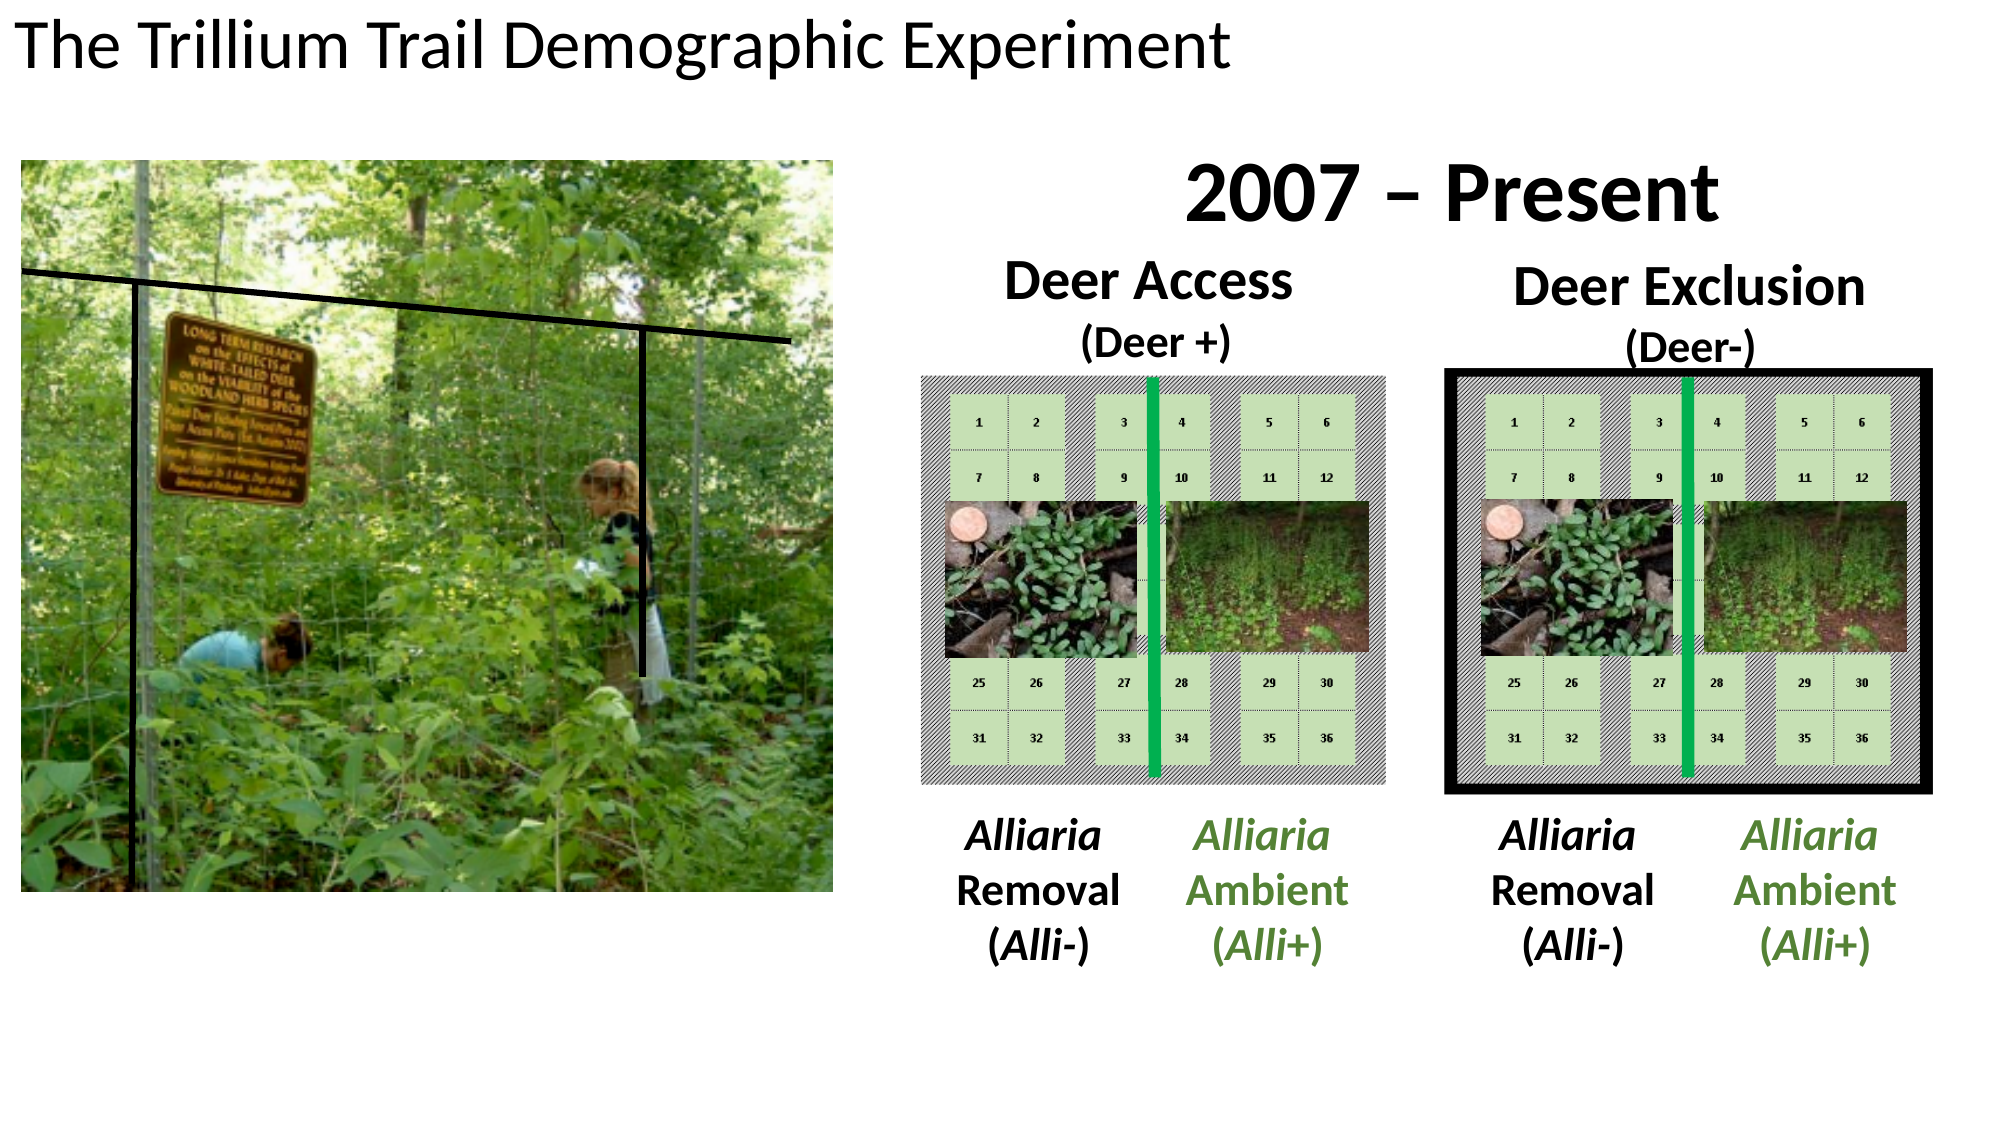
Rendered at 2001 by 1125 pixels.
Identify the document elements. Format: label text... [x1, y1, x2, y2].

text_box The Trillium Trail Demographic Experiment [0, 0, 1344, 91]
text_box Deer Exclusion (Deer-) [1499, 239, 1883, 367]
text_box Alliaria Ambient (Alli+) [1713, 801, 1917, 978]
text_box Alliaria Removal (Alli-) [1471, 801, 1675, 978]
picture [908, 367, 1946, 801]
text_box Deer Access (Deer +) [962, 234, 1350, 367]
text_box 2007 – Present [942, 126, 1964, 782]
text_box Alliaria Removal (Alli-) [937, 801, 1141, 978]
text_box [21, 160, 833, 892]
text_box Alliaria Ambient (Alli+) [1166, 801, 1369, 978]
